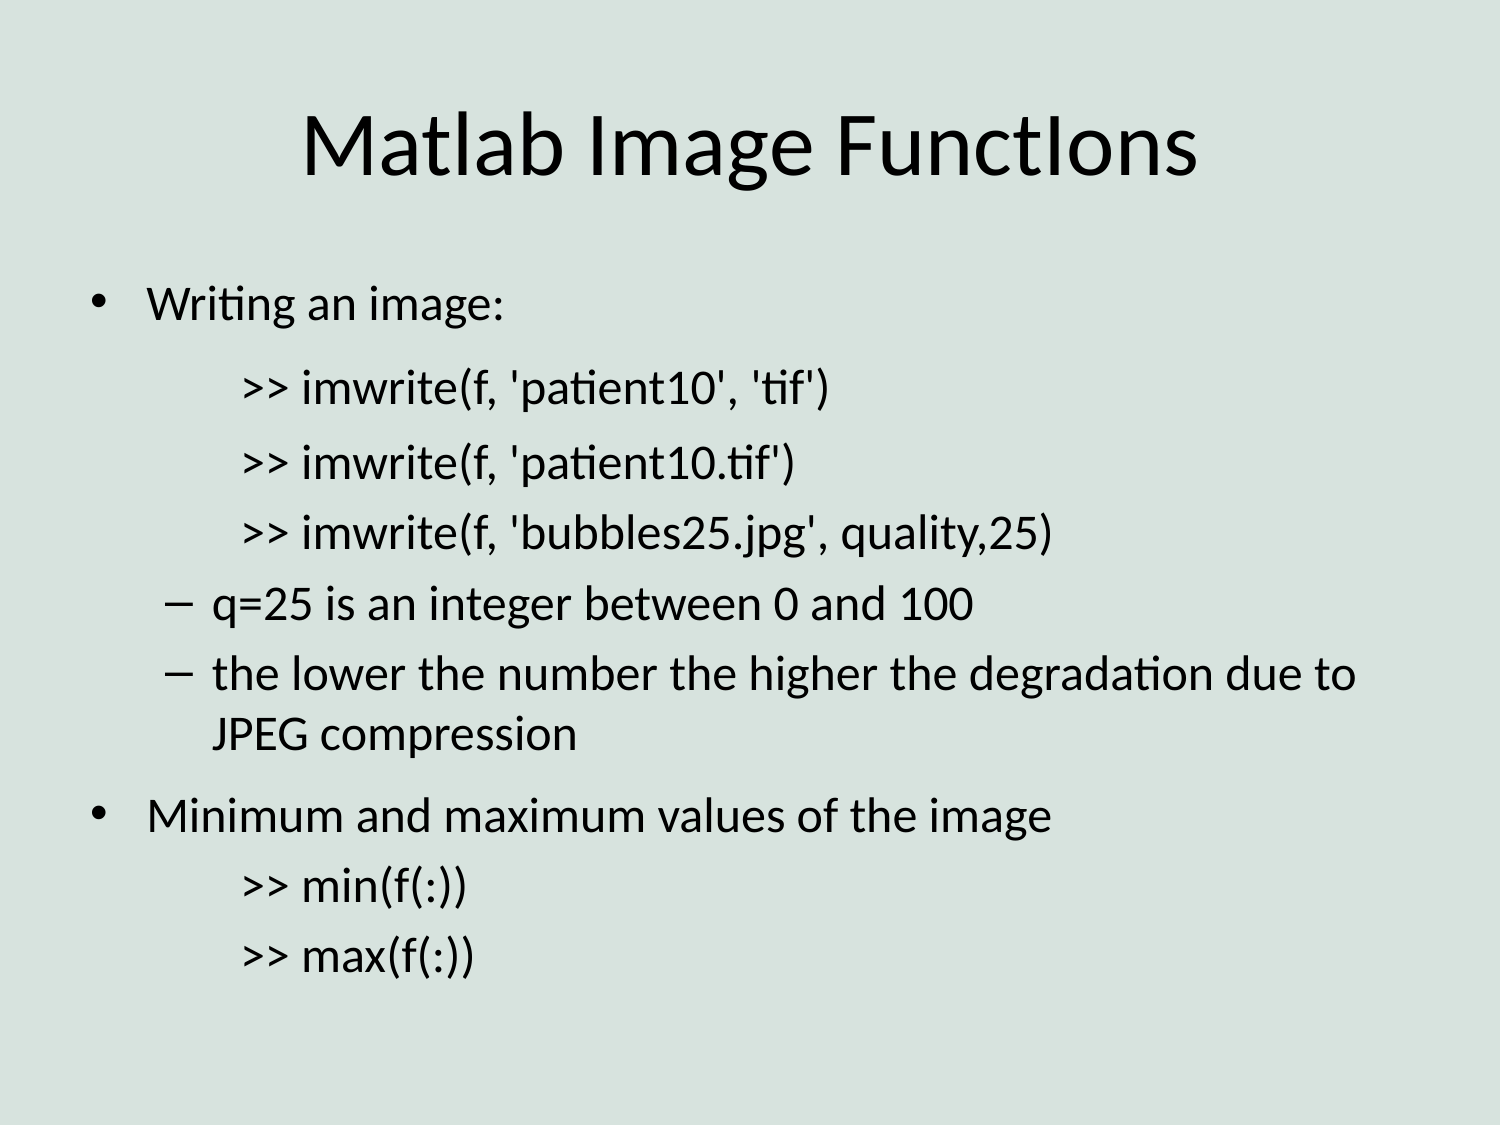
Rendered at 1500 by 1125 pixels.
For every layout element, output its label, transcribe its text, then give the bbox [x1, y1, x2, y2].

title Matlab Image FunctIons [75, 45, 1425, 233]
list Writing an image: >> imwrite(f, 'patient10', 'tif') >> imwrite(f, 'patient10.tif') >> imwrite(f, 'bubbles25.jpg', quality,25) q=25 is an integer between 0 and 100 the lower the number the higher the degradation due to JPEG compression Minimum and maximum values of the image >> min(f(:)) >> max(f(:)) [75, 262, 1425, 1005]
